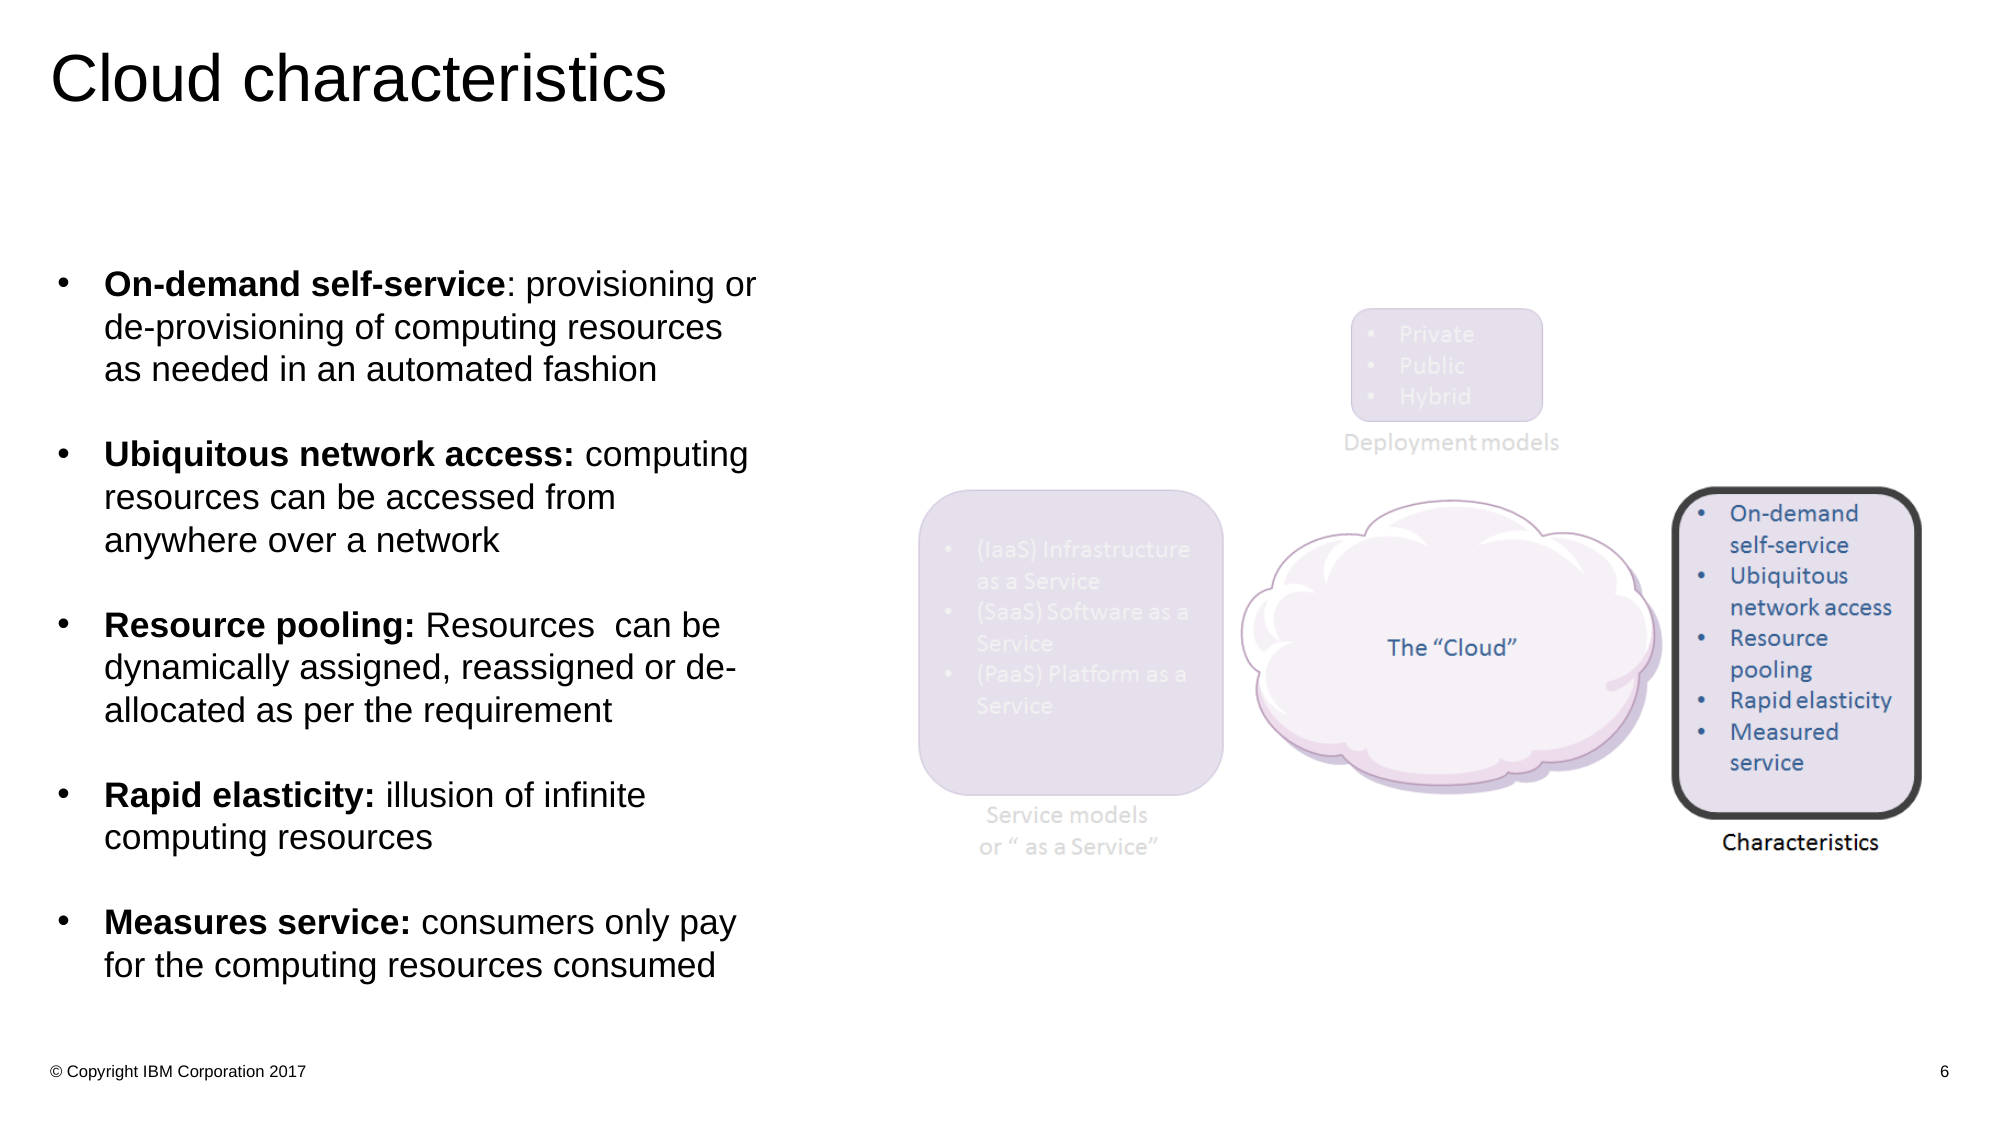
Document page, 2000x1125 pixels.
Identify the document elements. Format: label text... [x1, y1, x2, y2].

footer © Copyright IBM Corporation 2017 [49, 1055, 1450, 1086]
picture [912, 281, 1935, 871]
slide_number 6 [1499, 1055, 1950, 1086]
title Cloud characteristics [49, 43, 950, 128]
text_box On-demand self-service: provisioning or de-provisioning of computing resources as needed in an automated fashion Ubiquitous network access: computing resources can be accessed from anywhere over a network Resource pooling: Resources can be dynamically assigned, reassigned or de-allocated as per the requirement Rapid elasticity: illusion of infinite computing resources Measures service: consumers only pay for the computing resources consumed [42, 253, 775, 1035]
